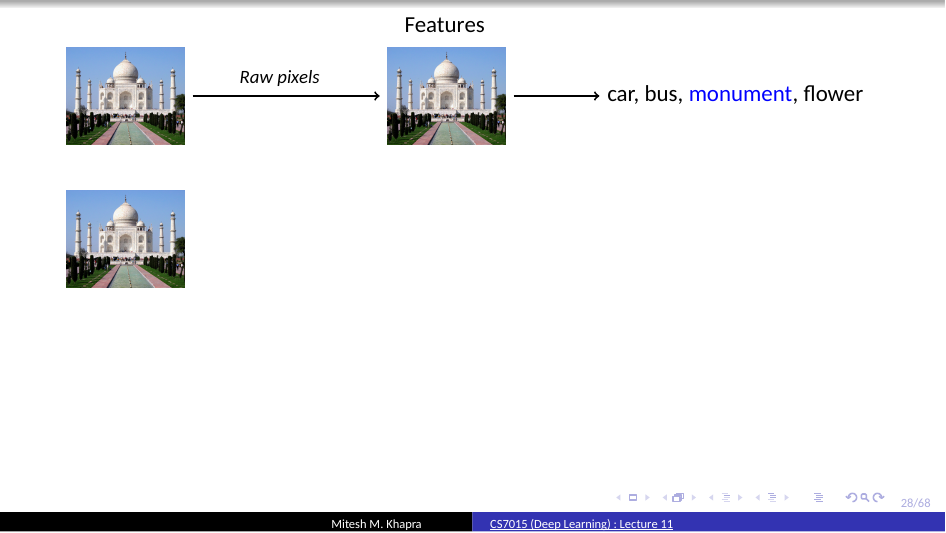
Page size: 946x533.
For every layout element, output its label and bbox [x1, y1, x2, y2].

text_box [402, 8, 491, 38]
text_box [192, 91, 380, 101]
text_box [605, 76, 879, 107]
text_box [0, 511, 946, 532]
picture [387, 47, 506, 145]
text_box [898, 493, 941, 510]
picture [66, 189, 185, 288]
text_box [237, 63, 335, 88]
text_box [513, 91, 599, 101]
picture [66, 47, 185, 145]
picture [0, 0, 945, 8]
